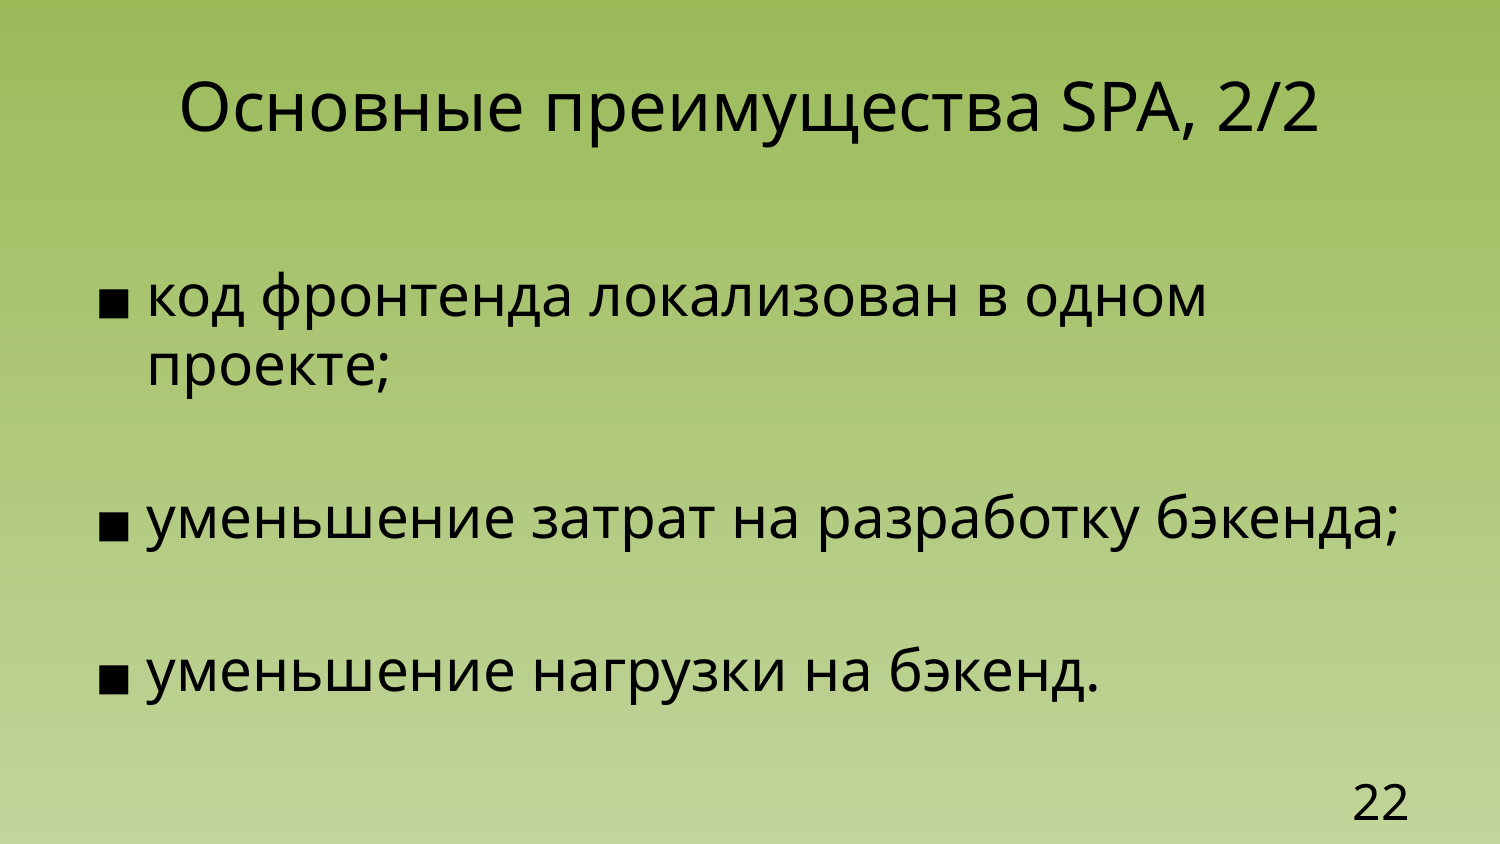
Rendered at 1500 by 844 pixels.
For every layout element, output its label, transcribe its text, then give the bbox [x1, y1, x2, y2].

list код фронтенда локализован в одном проекте; уменьшение затрат на разработку бэкенда; уменьшение нагрузки на бэкенд. [75, 250, 1425, 807]
slide_number ‹#› [1074, 782, 1425, 827]
title Основные преимущества SPA, 2/2 [75, 33, 1425, 175]
